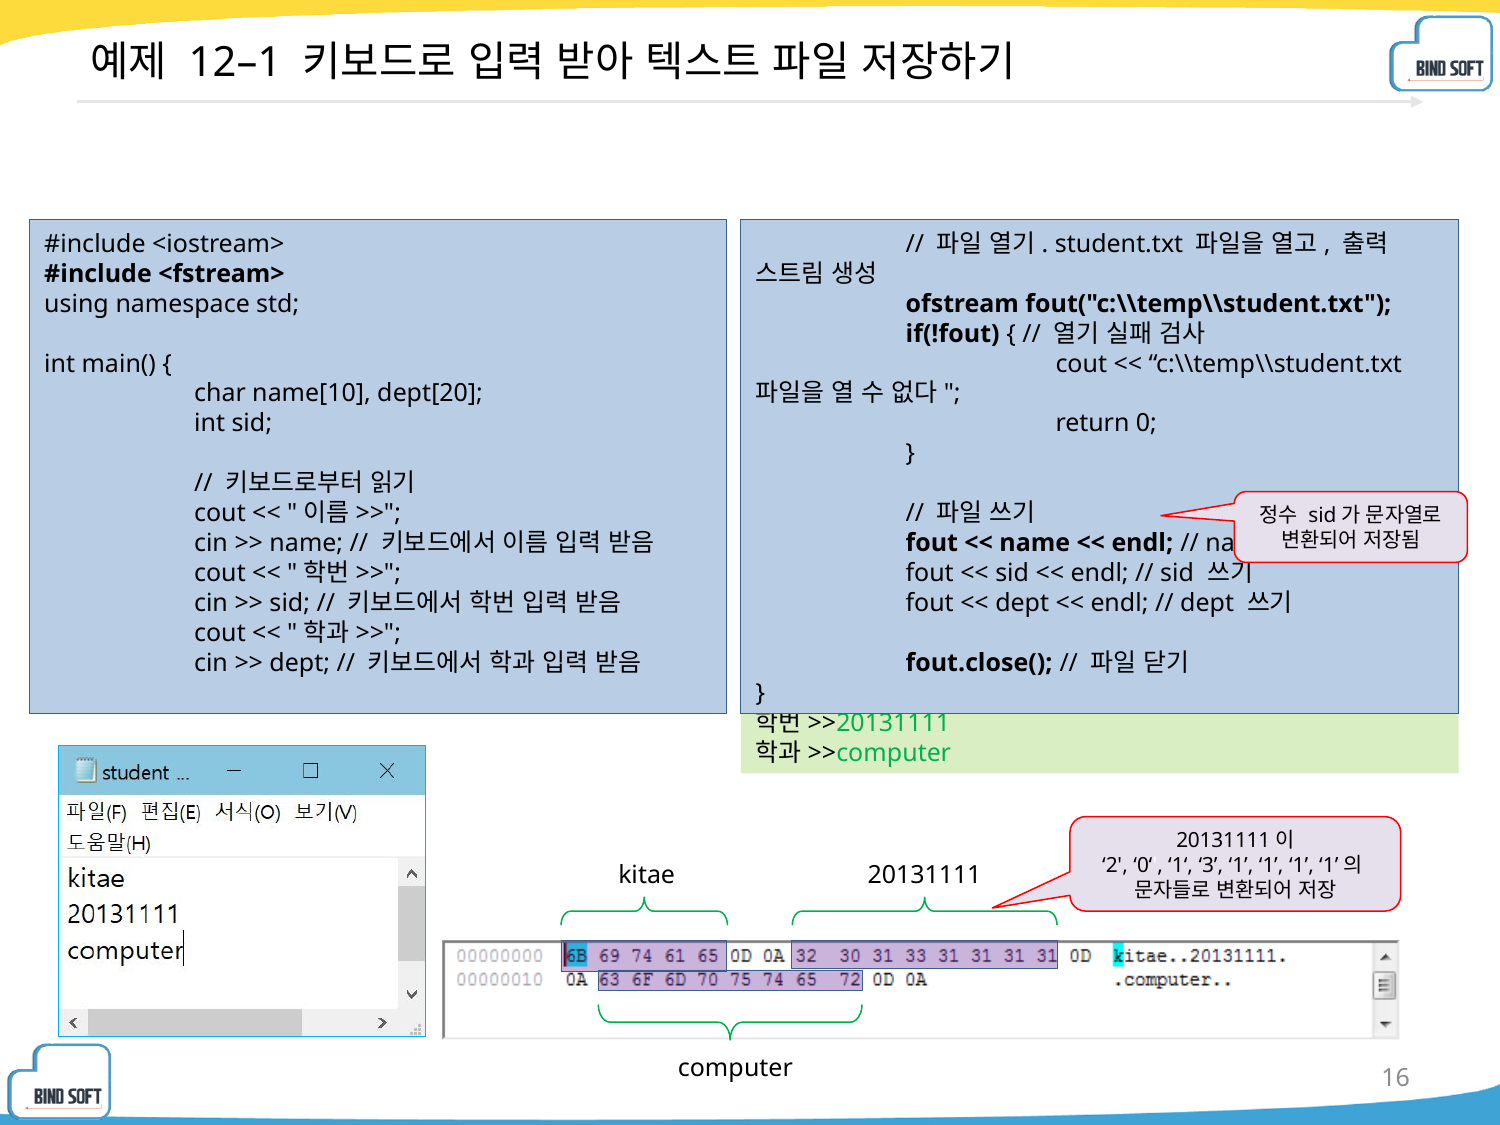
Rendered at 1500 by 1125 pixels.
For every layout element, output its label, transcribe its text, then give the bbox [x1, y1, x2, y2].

text_box 20131111 [852, 850, 997, 896]
text_box // 파일 열기. student.txt 파일을 열고, 출력 스트림 생성 ofstream fout("c:\\temp\\student.txt"); if(!fout) { // 열기 실패 검사 cout << “c:\\temp\\student.txt 파일을 열 수 없다"; return 0; } // 파일 쓰기 fout << name << endl; // name 쓰기 fout << sid << endl; // sid 쓰기 fout << dept << endl; // dept 쓰기 fout.close(); // 파일 닫기 } [740, 219, 1459, 714]
text_box #include <iostream> #include <fstream> using namespace std; int main() { char name[10], dept[20]; int sid; // 키보드로부터 읽기 cout << "이름>>"; cin >> name; // 키보드에서 이름 입력 받음 cout << "학번>>"; cin >> sid; // 키보드에서 학번 입력 받음 cout << "학과>>"; cin >> dept; // 키보드에서 학과 입력 받음 [29, 219, 727, 714]
text_box [791, 896, 1058, 926]
slide_number 16 [1074, 1054, 1425, 1103]
picture [60, 747, 424, 1035]
text_box 이름>>kitae 학번>>20131111 학과>>computer [740, 714, 1459, 774]
text_box [560, 896, 729, 926]
picture [0, 0, 1500, 96]
text_box 정수 sid가 문자열로 변환되어 저장됨 [1158, 489, 1470, 565]
title 예제 12–1 키보드로 입력 받아 텍스트 파일 저장하기 [75, 11, 1425, 108]
picture [442, 940, 1401, 1041]
text_box 20131111이 ‘2', ‘0‘', ‘1‘, ‘3’, ‘1’, ‘1’, ‘1’, ‘1’의 문자들로 변환되어 저장 [990, 814, 1403, 914]
text_box computer [663, 1049, 808, 1089]
picture [0, 1003, 1500, 1125]
text_box kitae [603, 850, 690, 896]
